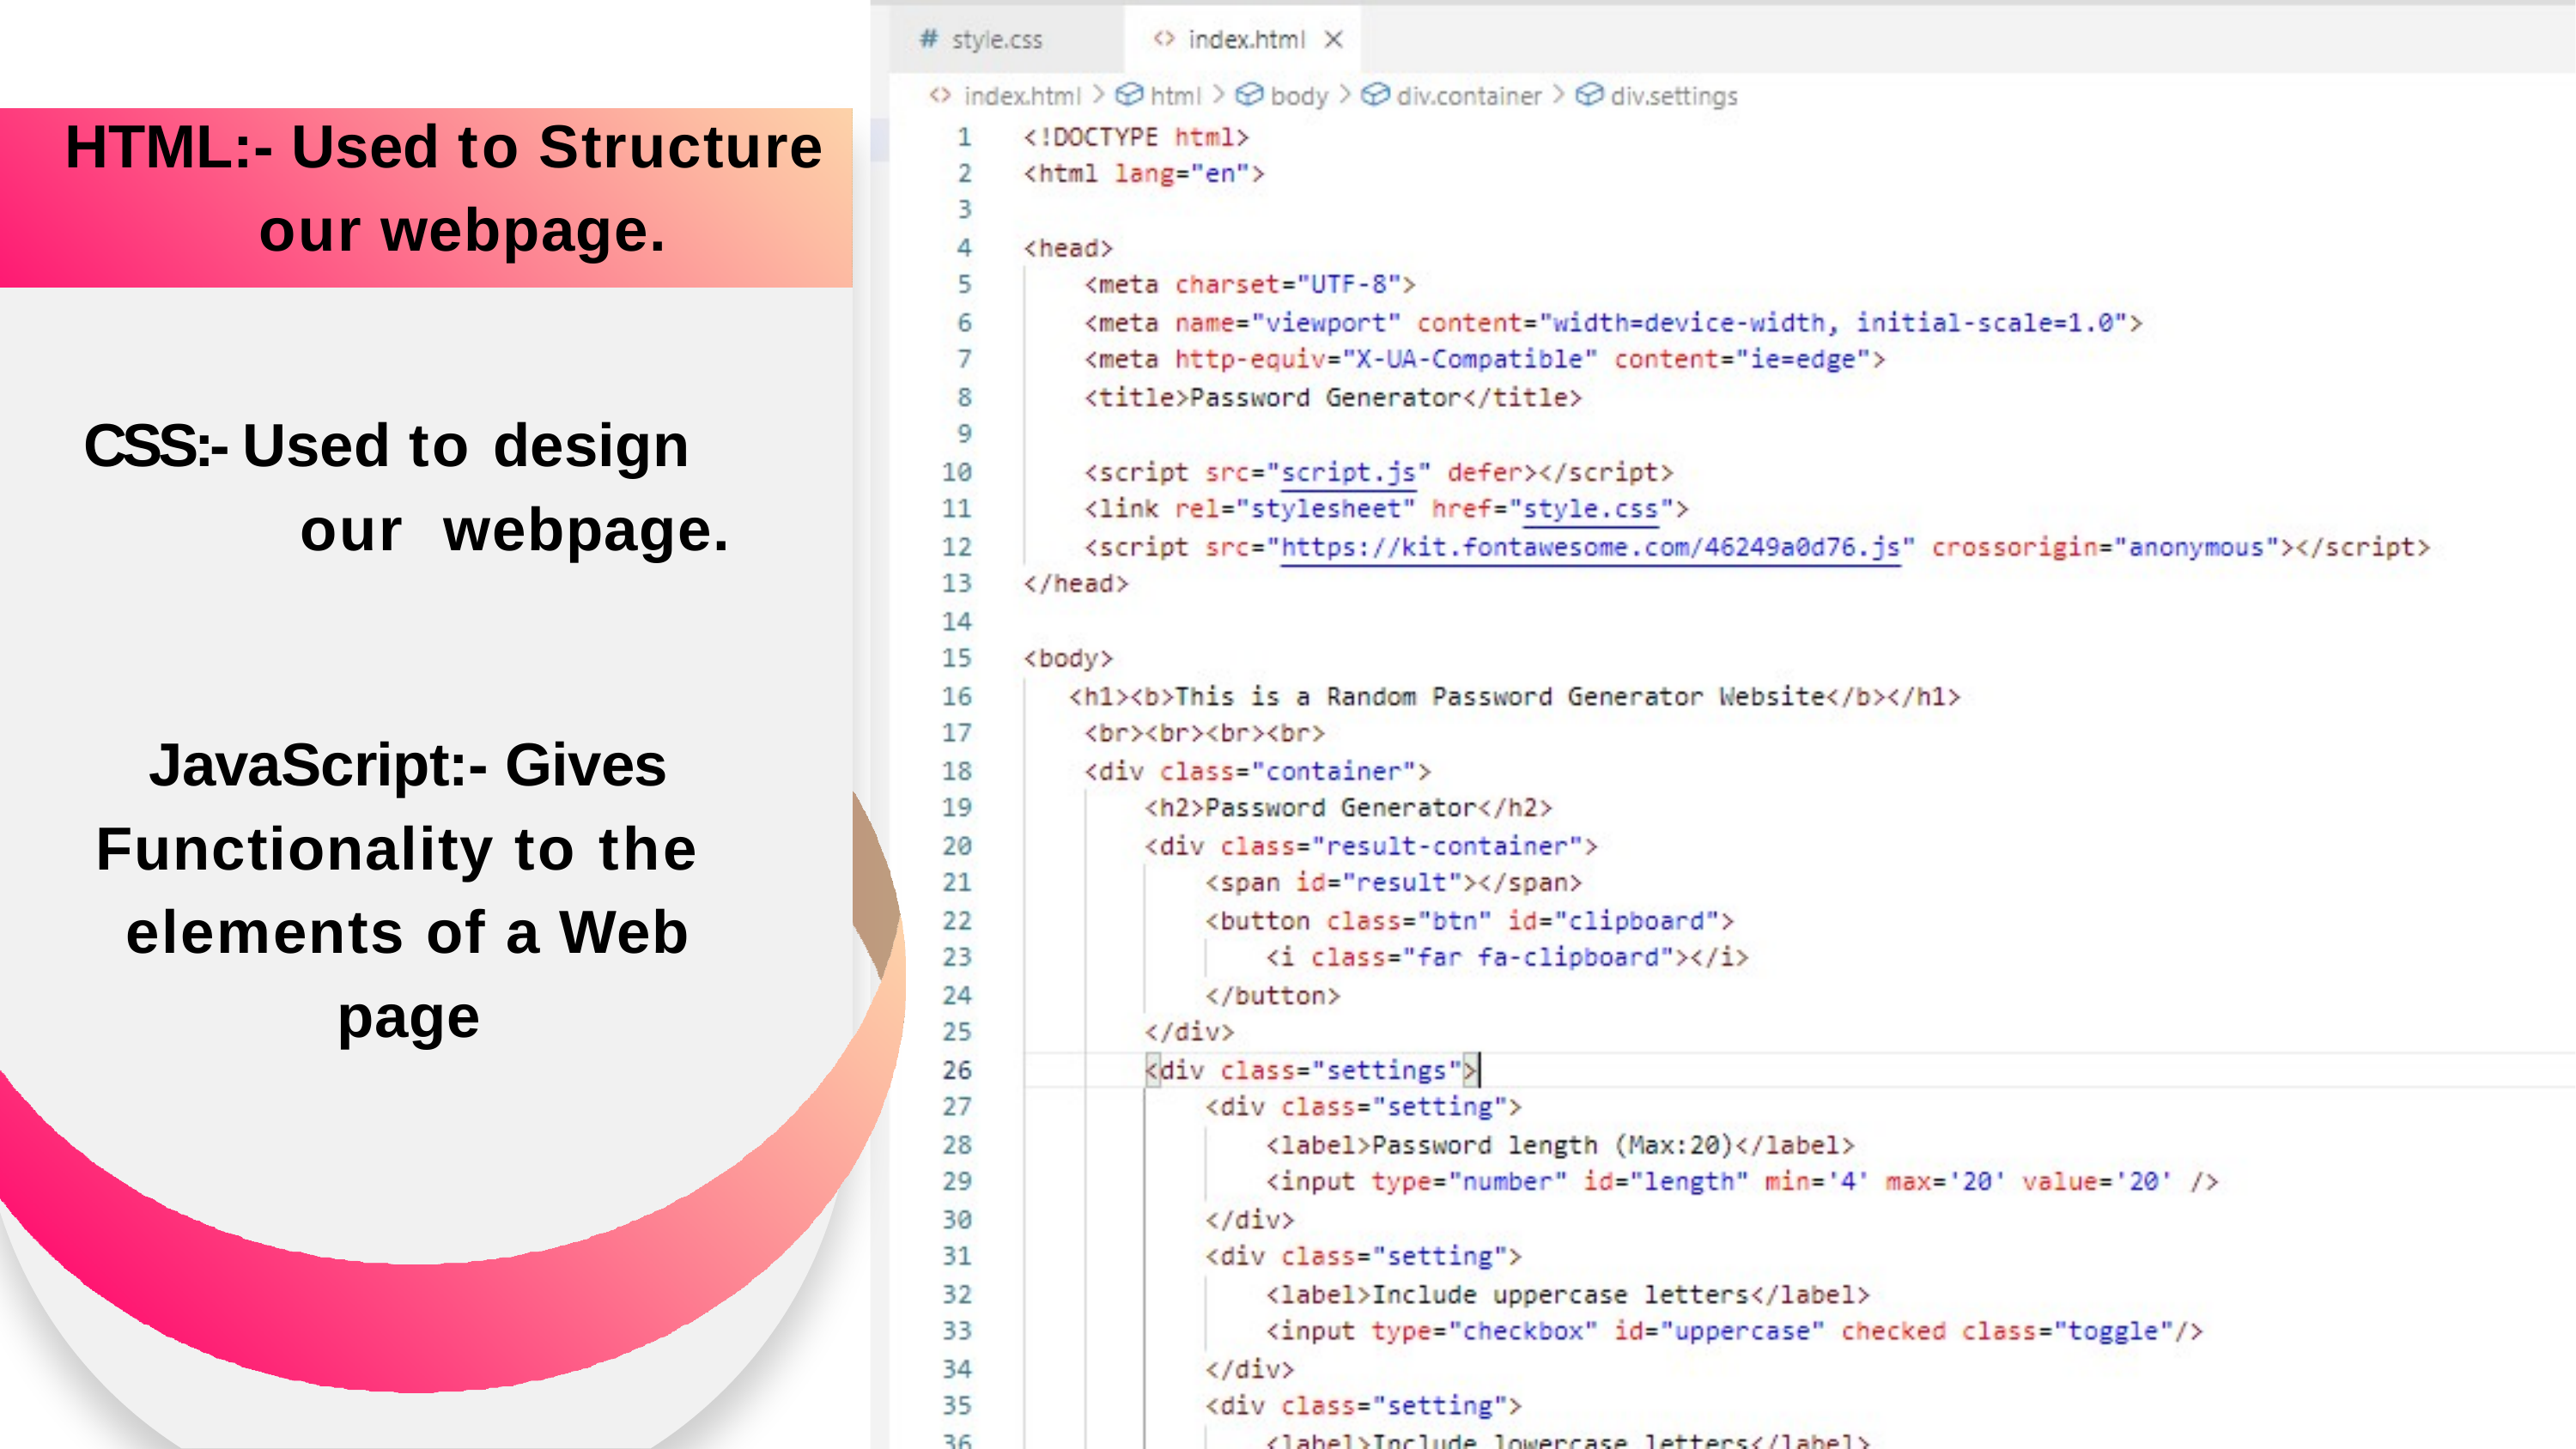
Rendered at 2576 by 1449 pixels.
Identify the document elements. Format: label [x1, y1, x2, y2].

text_box [0, 0, 2576, 1449]
